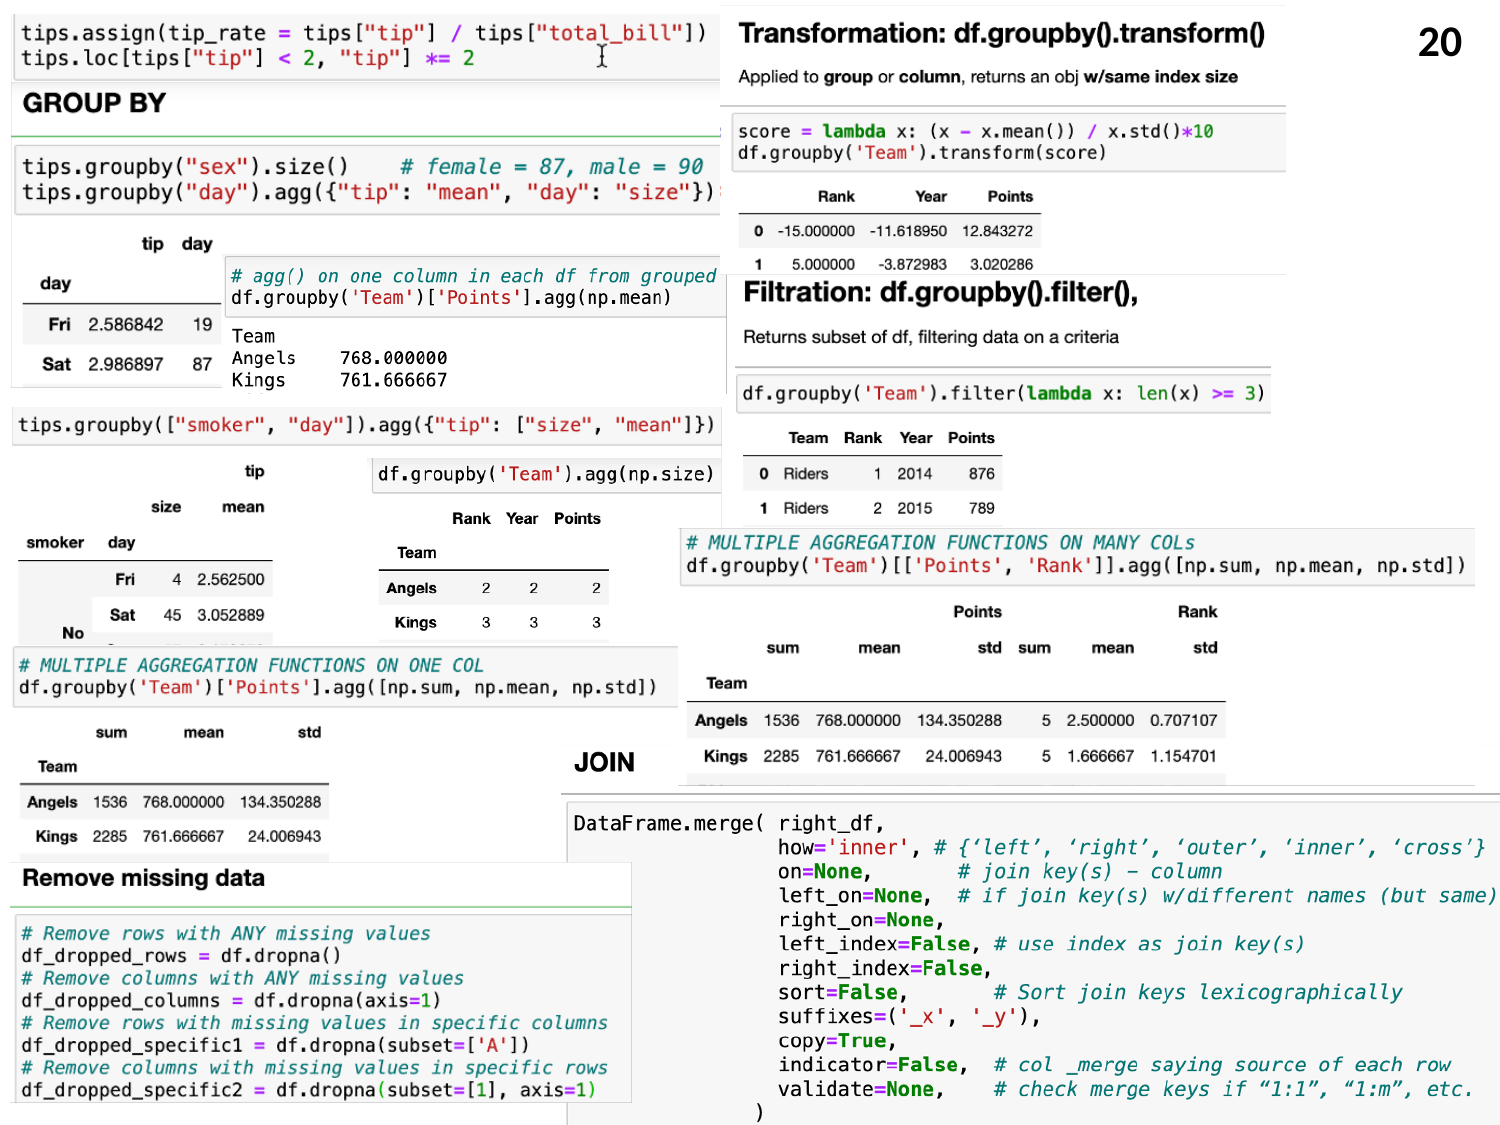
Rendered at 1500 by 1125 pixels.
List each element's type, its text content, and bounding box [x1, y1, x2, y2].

picture [10, 4, 1500, 1125]
text_box 20 [1403, 5, 1490, 73]
